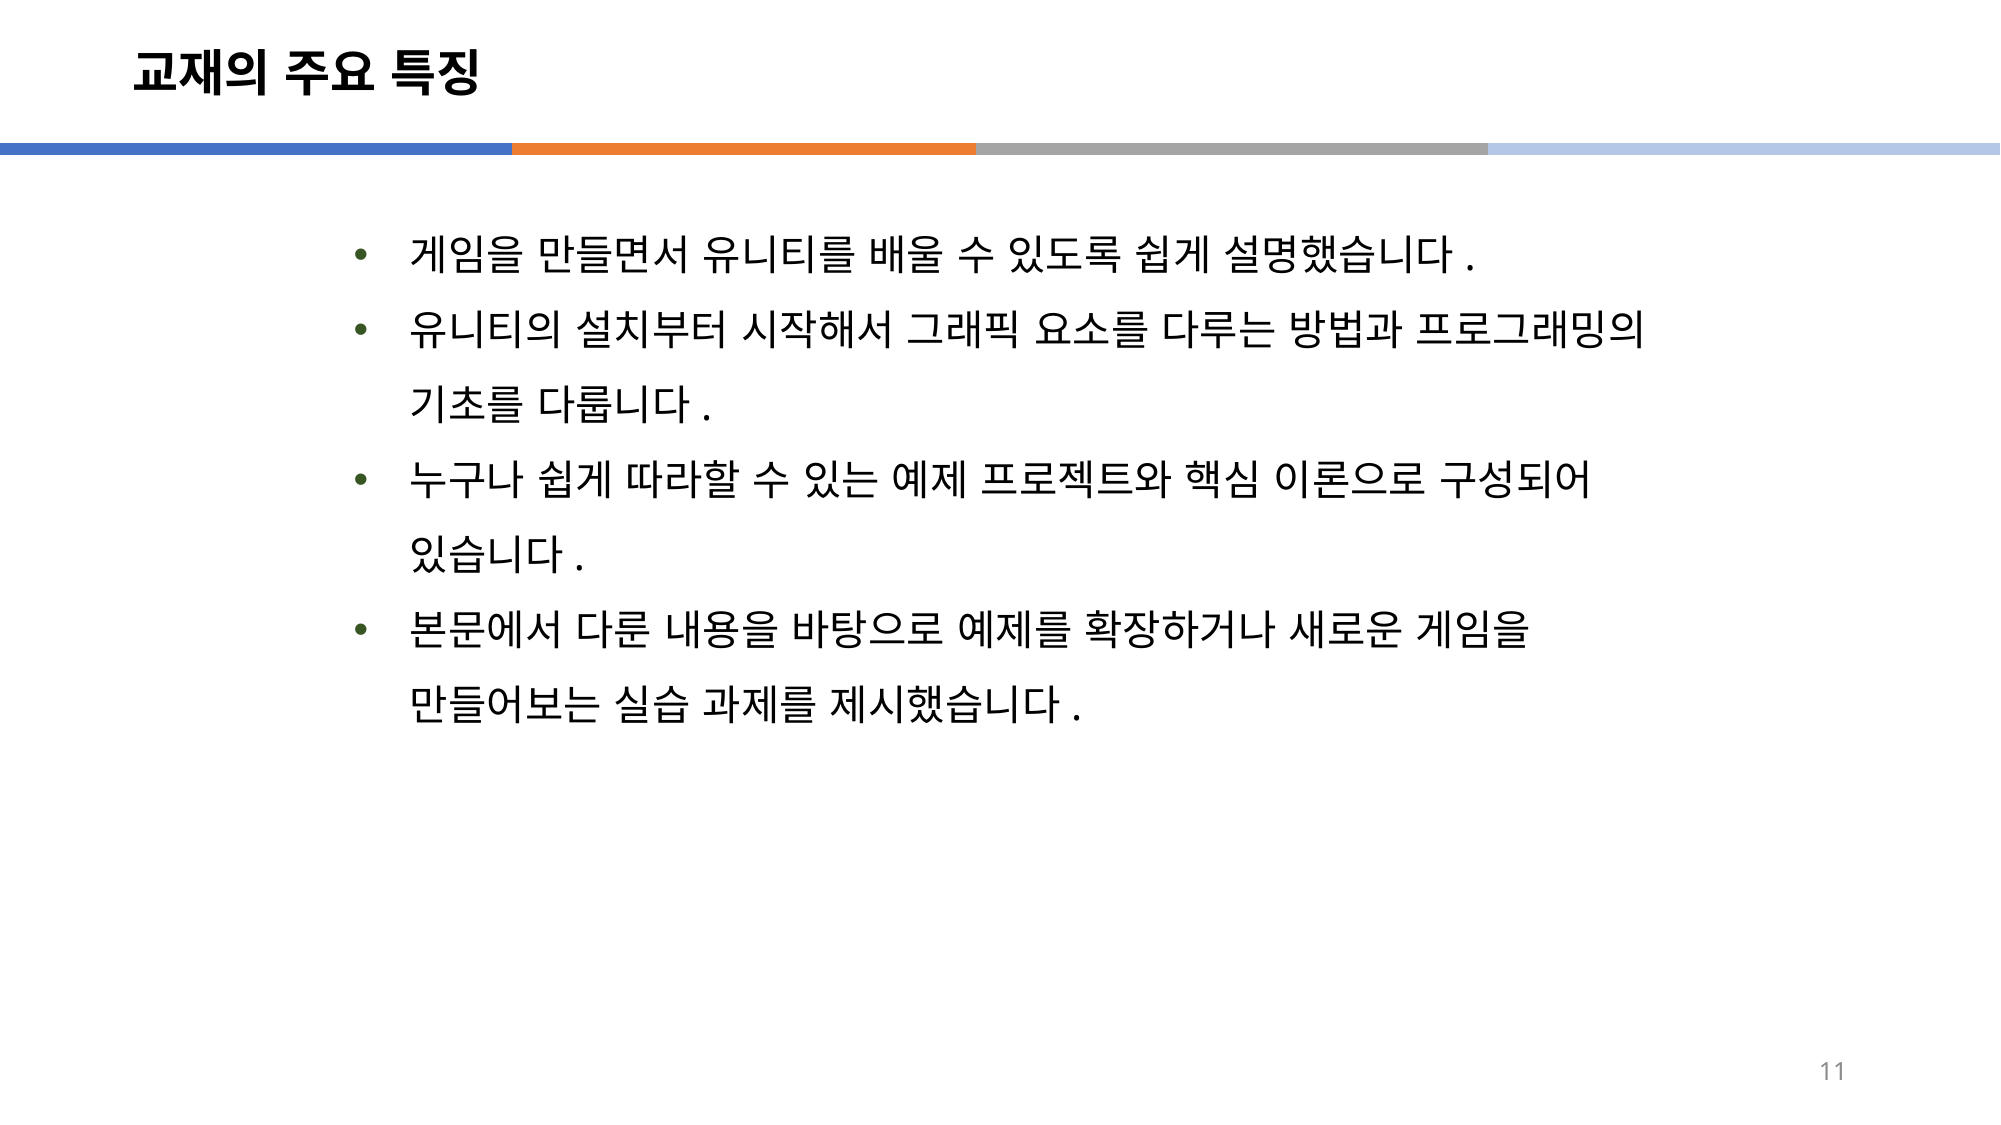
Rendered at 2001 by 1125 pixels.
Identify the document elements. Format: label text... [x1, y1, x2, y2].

list 게임을 만들면서 유니티를 배울 수 있도록 쉽게 설명했습니다. 유니티의 설치부터 시작해서 그래픽 요소를 다루는 방법과 프로그래밍의 기초를 다룹니다. 누구나 쉽게 따라할 수 있는 예제 프로젝트와 핵심 이론으로 구성되어 있습니다. 본문에서 다룬 내용을 바탕으로 예제를 확장하거나 새로운 게임을 만들어보는 실습 과제를 제시했습니다. [338, 196, 1697, 1083]
slide_number 11 [1412, 1042, 1863, 1103]
title 교재의 주요 특징 [117, 30, 1772, 121]
